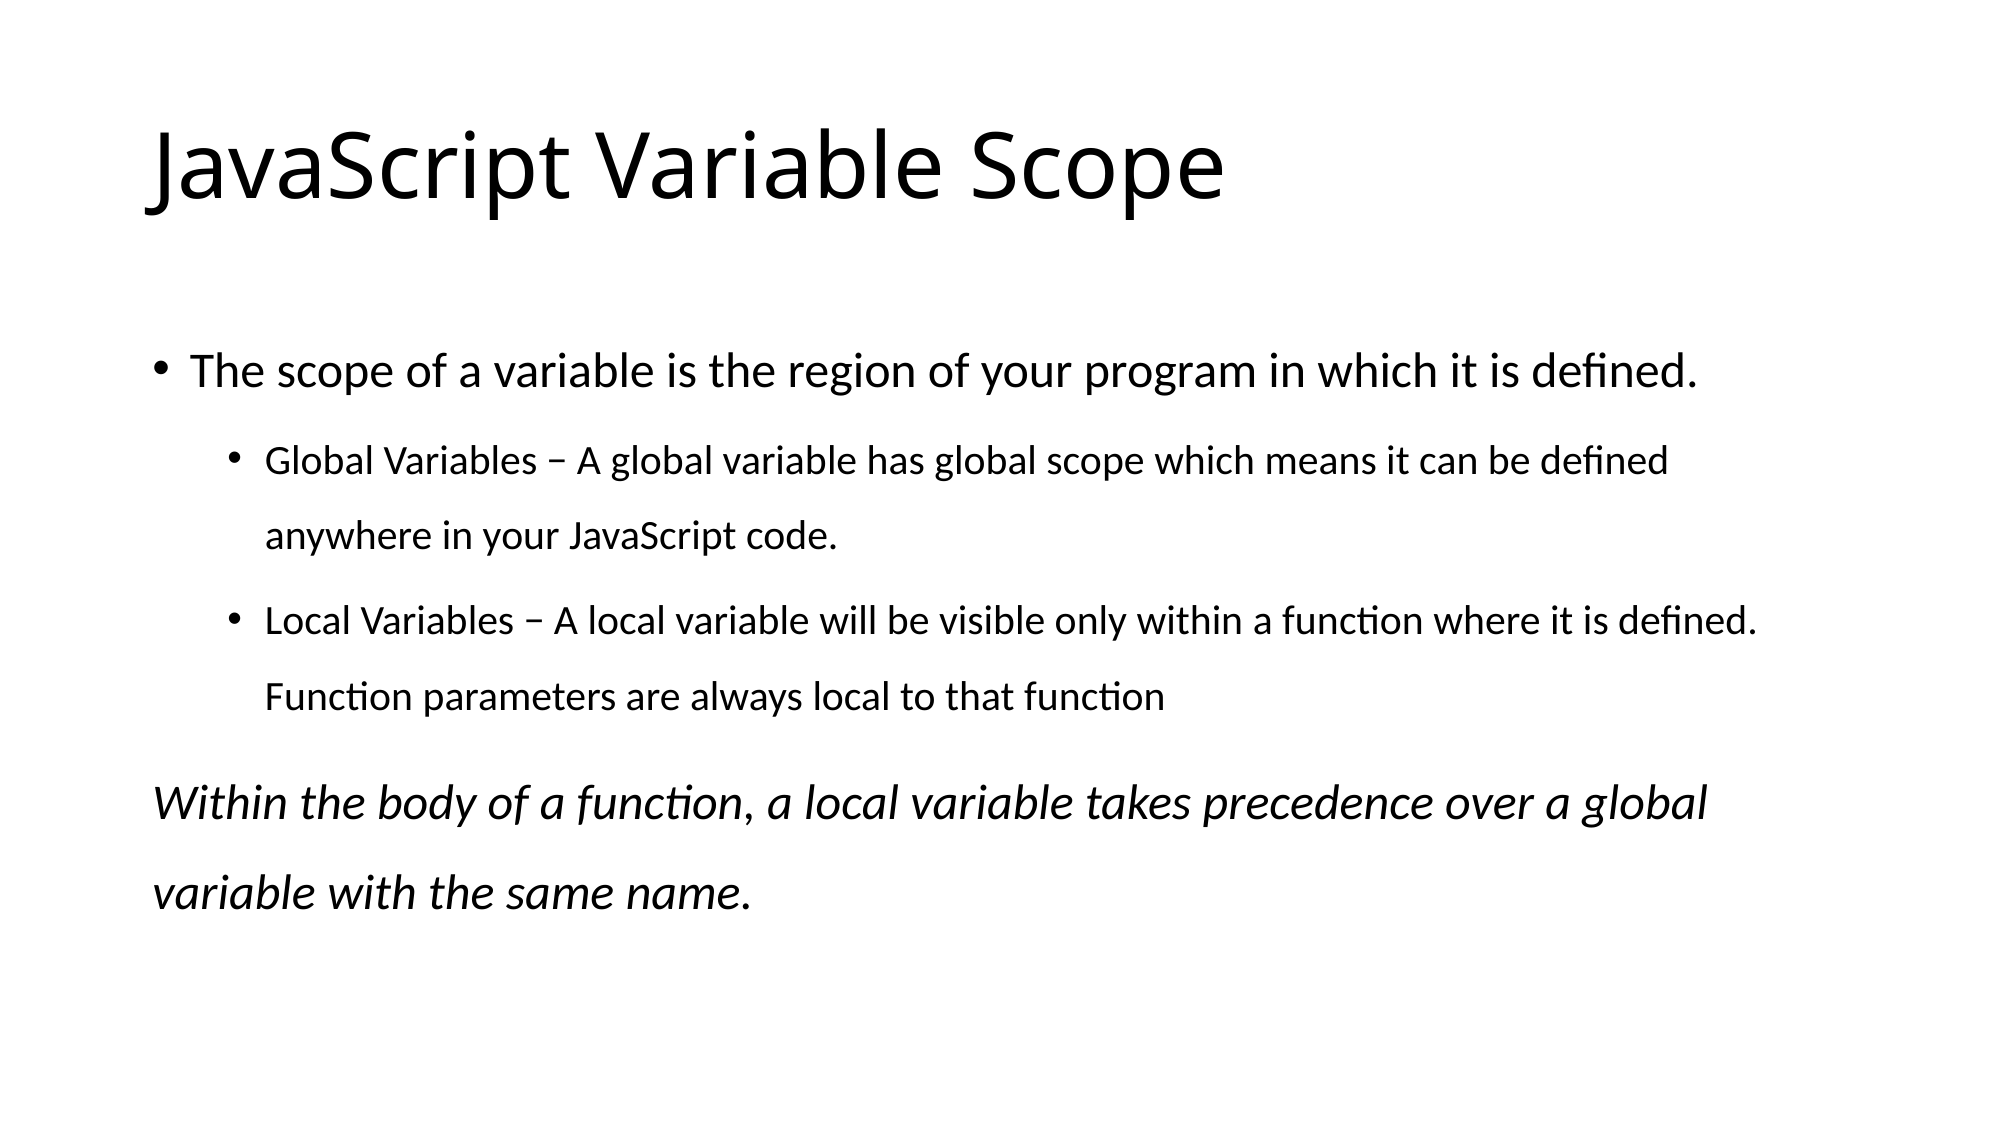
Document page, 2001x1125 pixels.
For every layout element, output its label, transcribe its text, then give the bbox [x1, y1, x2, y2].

title JavaScript Variable Scope [137, 59, 1863, 278]
list The scope of a variable is the region of your program in which it is defined. Global Variables − A global variable has global scope which means it can be defined anywhere in your JavaScript code. Local Variables − A local variable will be visible only within a function where it is defined. Function parameters are always local to that function Within the body of a function, a local variable takes precedence over a global variable with the same name. [137, 299, 1863, 1014]
